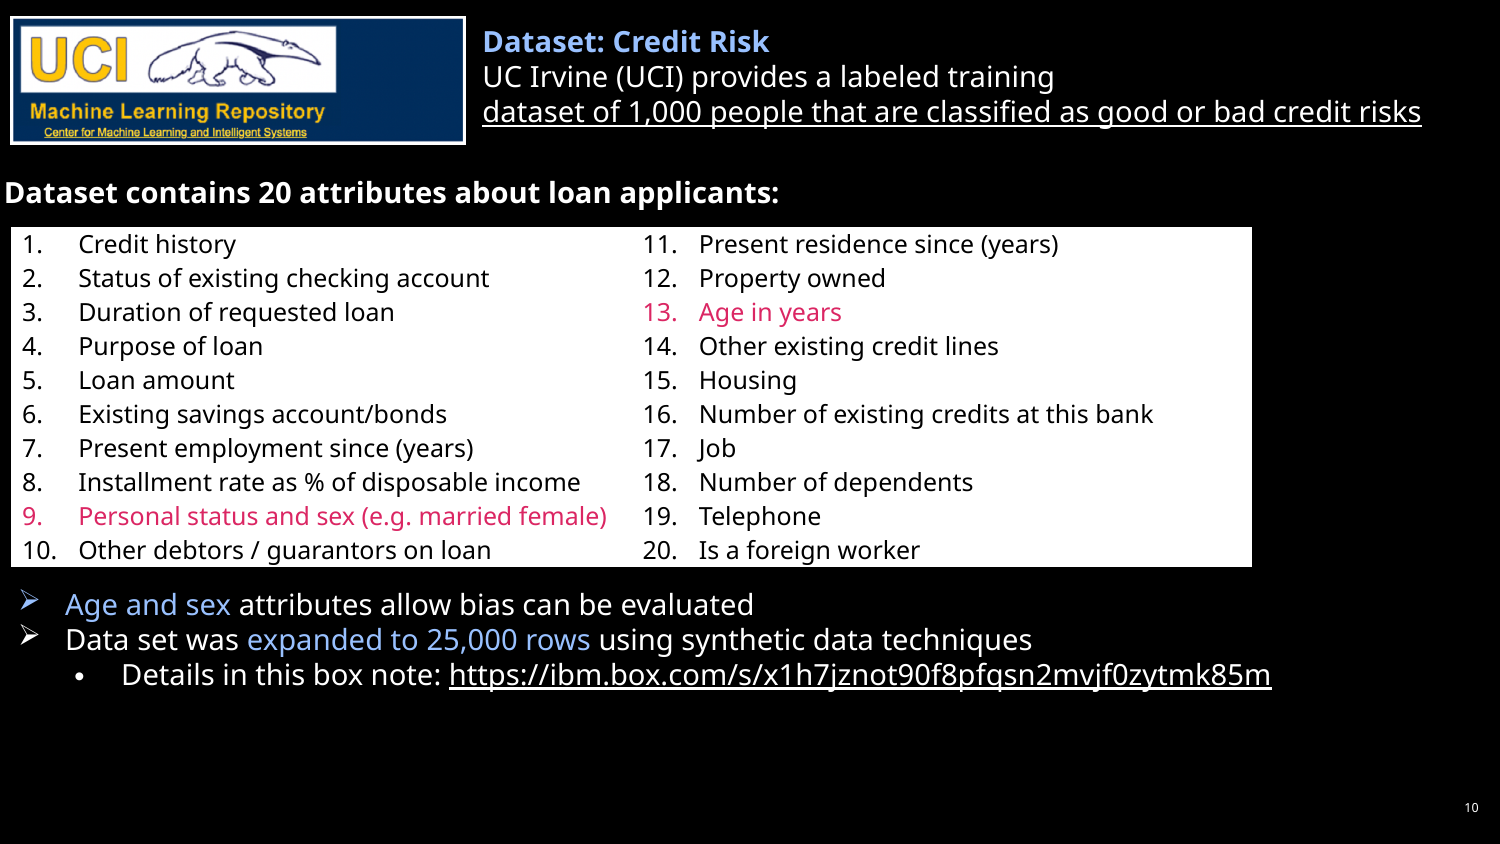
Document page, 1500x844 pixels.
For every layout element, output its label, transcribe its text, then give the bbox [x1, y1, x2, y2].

slide_number 10 [1141, 797, 1479, 821]
table_header Credit history Status of existing checking account Duration of requested loan Purpose of loan Loan amount Existing savings account/bonds Present employment since (years) Installment rate as % of disposable income Personal status and sex (e.g. married female) Other debtors / guarantors on loan [11, 227, 631, 567]
text_box Age and sex attributes allow bias can be evaluated Data set was expanded to 25,000 rows using synthetic data techniques Details in this box note: https://ibm.box.com/s/x1h7jznot90f8pfqsn2mvjf0zytmk85m [3, 578, 1423, 704]
text_box Dataset: Credit Risk UC Irvine (UCI) provides a labeled training dataset of 1,000 people that are classified as good or bad credit risks [467, 16, 1445, 141]
table_header Present residence since (years) Property owned Age in years Other existing credit lines Housing Number of existing credits at this bank Job Number of dependents Telephone Is a foreign worker [631, 227, 1252, 567]
text_box Dataset contains 20 attributes about loan applicants: [0, 166, 796, 217]
picture [10, 16, 467, 145]
